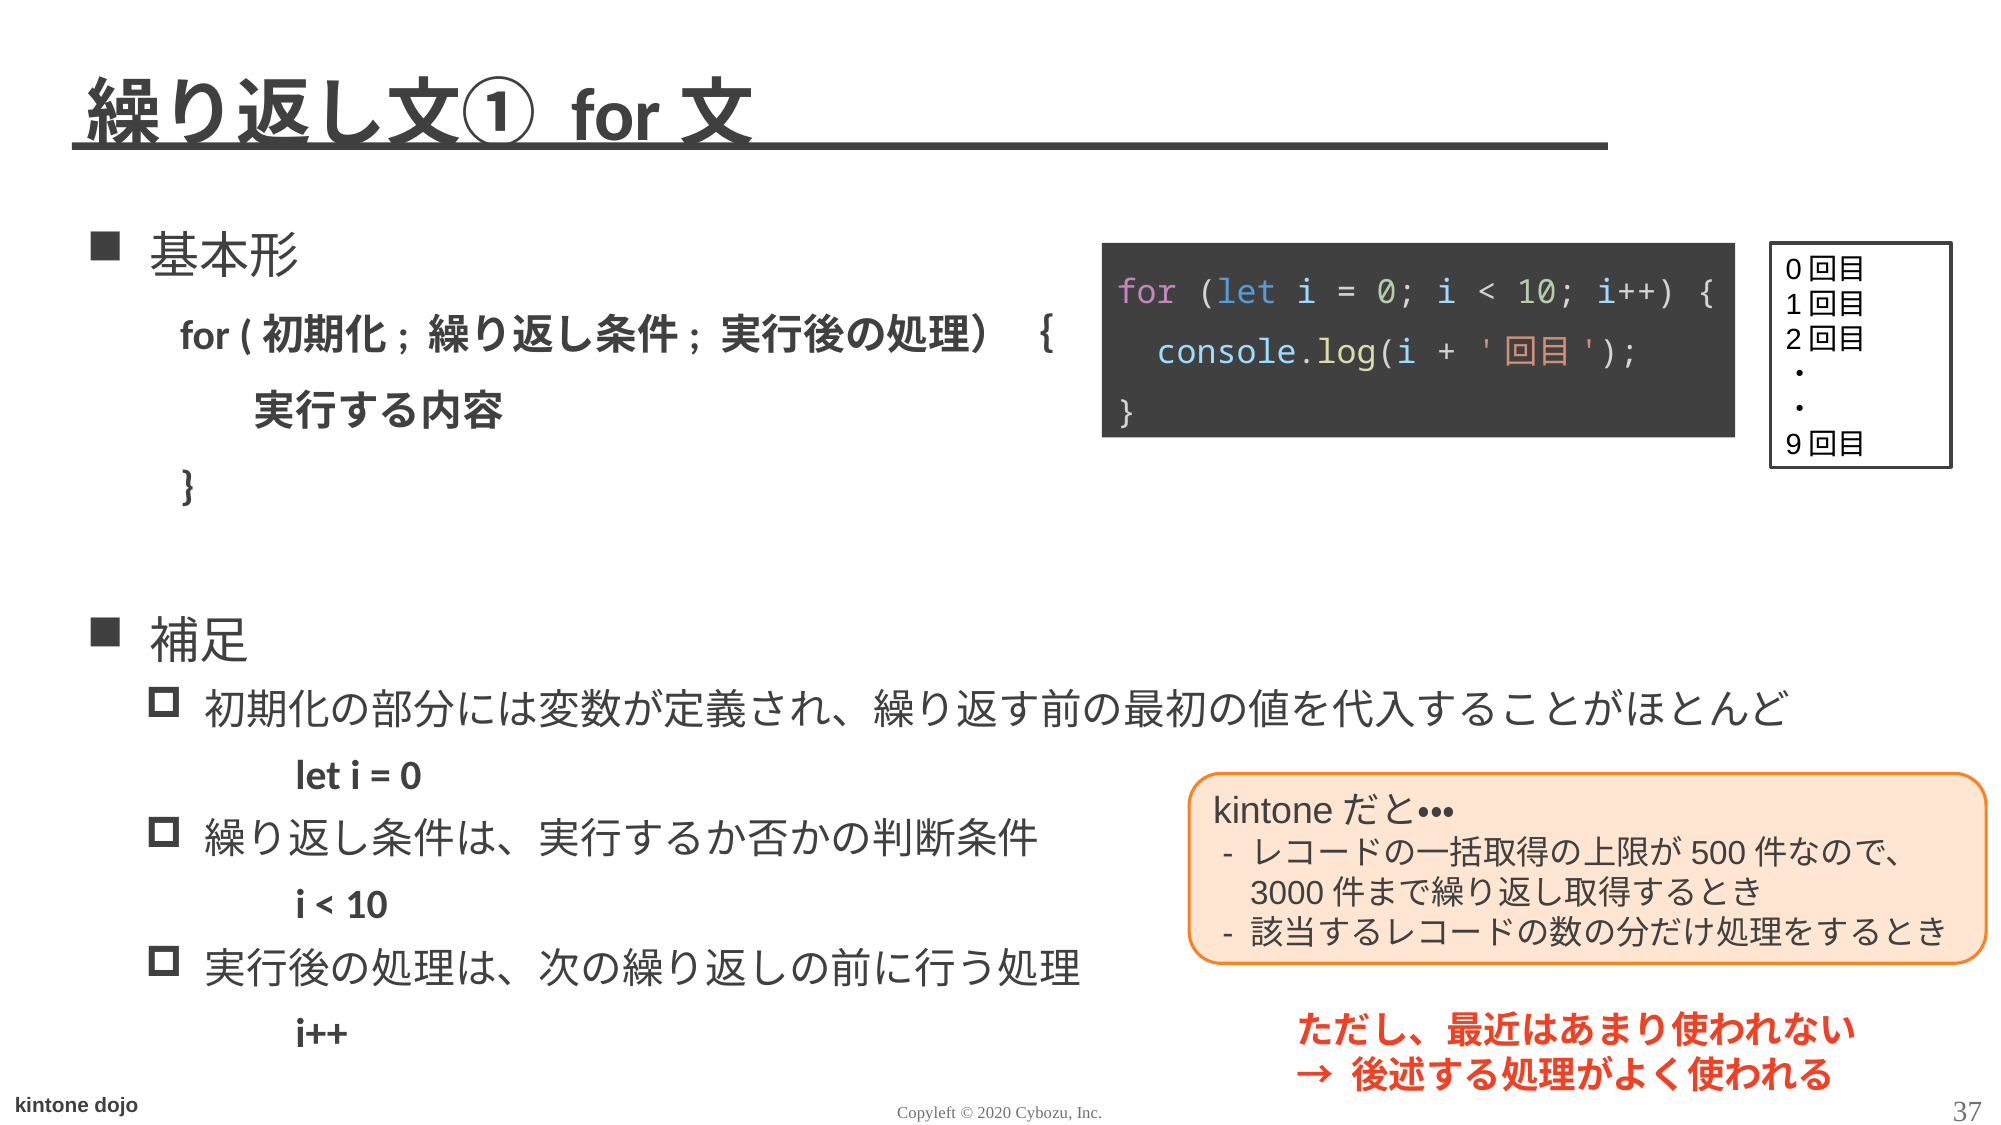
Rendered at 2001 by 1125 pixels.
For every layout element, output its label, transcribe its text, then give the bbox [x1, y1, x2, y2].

text_box 0回目 1回目 2回目 ・ ・ 9回目 [1768, 240, 1954, 470]
title 繰り返し文① for文 [71, 58, 1958, 171]
slide_number 37 [1735, 1084, 1998, 1125]
text_box for (let i = 0; i < 10; i++) { console.log(i + '回目'); } [1101, 242, 1736, 438]
text_box kintoneだと・・・ - レコードの一括取得の上限が500件なので、 3000件まで繰り返し取得するとき - 該当するレコードの数の分だけ処理をするとき [1187, 771, 1988, 965]
list 基本形 for (初期化; 繰り返し条件; 実行後の処理）｛ 実行する内容 } 補足 初期化の部分には変数が定義され、繰り返す前の最初の値を代入することがほとんど let i = 0 繰り返し条件は、実行するか否かの判断条件 i < 10 実行後の処理は、次の繰り返しの前に行う処理 i++ [71, 215, 1958, 1125]
text_box ただし、最近はあまり使われない → 後述する処理がよく使われる [1281, 998, 1873, 1104]
